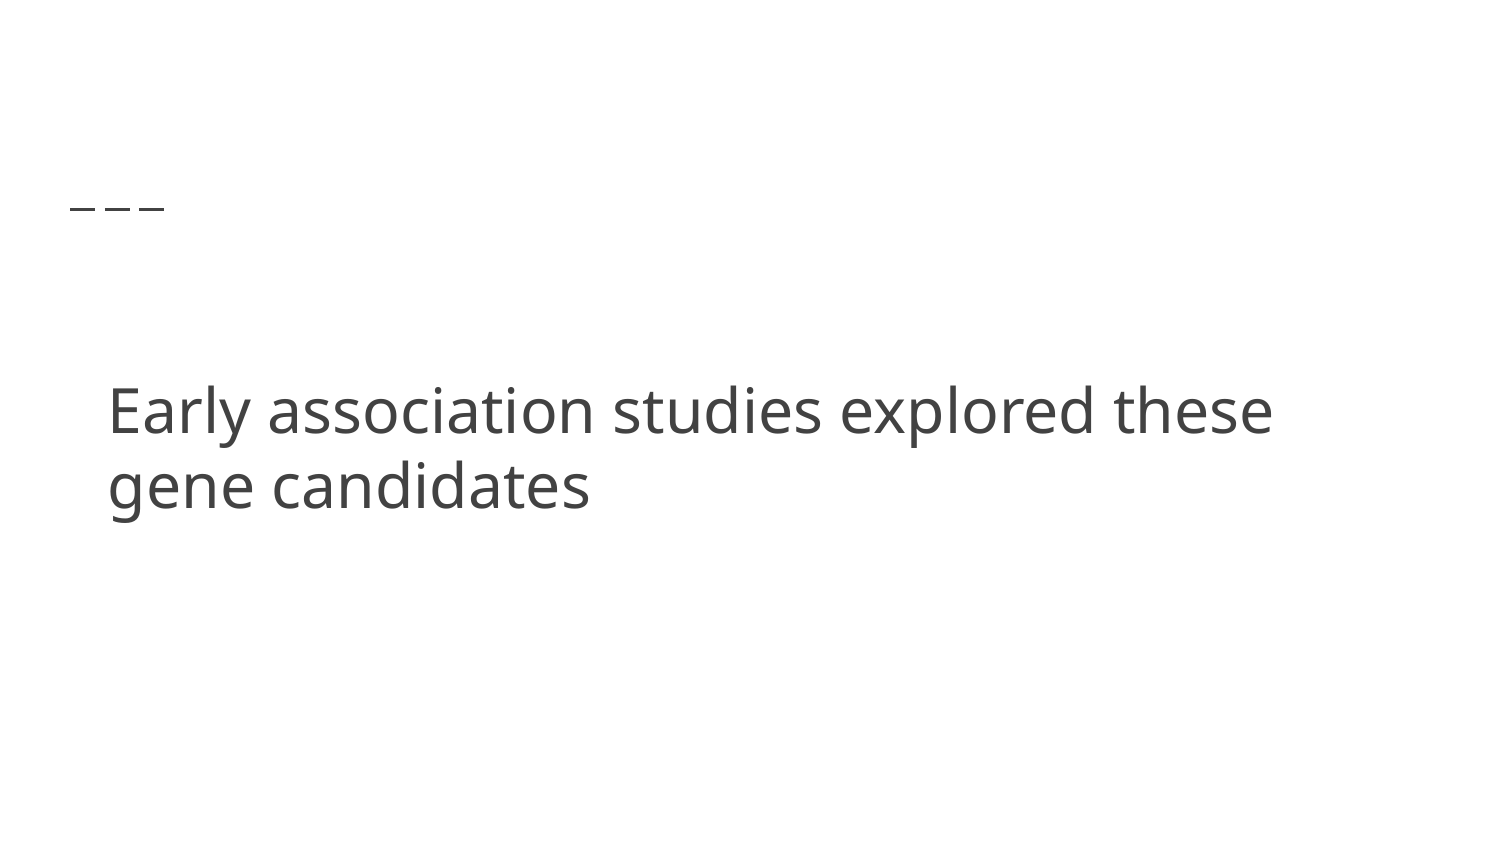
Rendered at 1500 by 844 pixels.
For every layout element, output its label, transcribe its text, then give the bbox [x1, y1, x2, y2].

title Early association studies explored these gene candidates [93, 421, 1407, 536]
